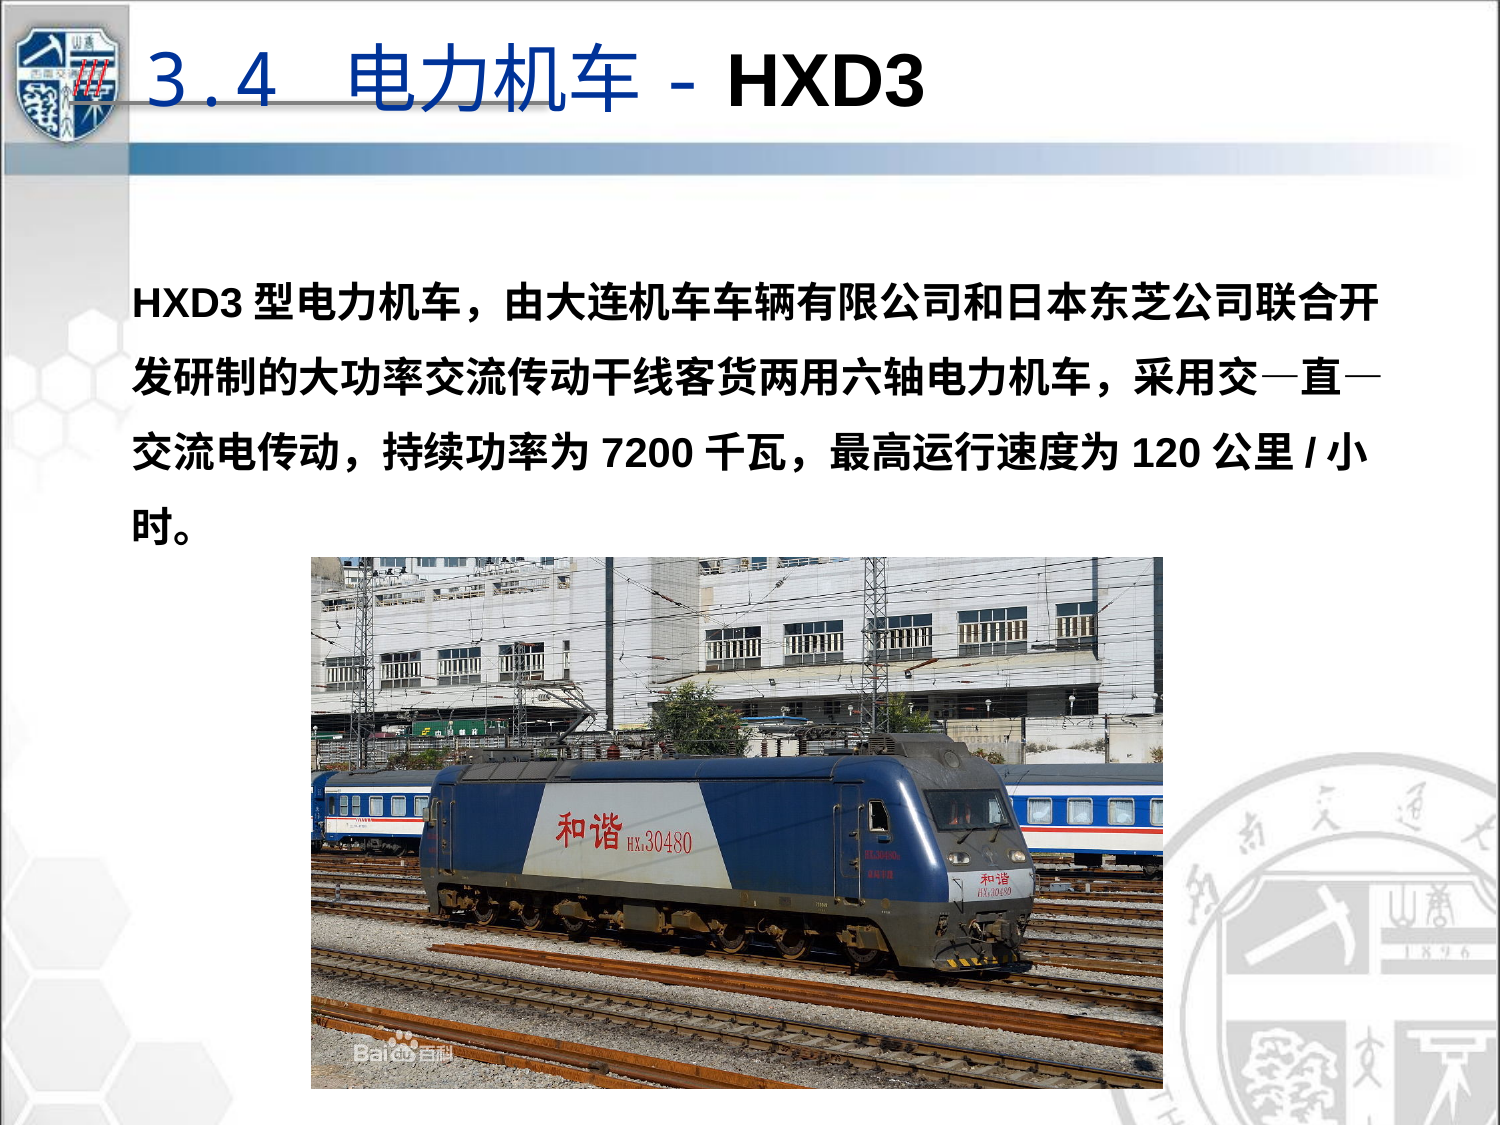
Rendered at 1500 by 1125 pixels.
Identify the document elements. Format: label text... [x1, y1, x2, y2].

text_box 3.4 电力机车- HXD3 [129, 24, 1130, 130]
text_box HXD3型电力机车，由大连机车车辆有限公司和日本东芝公司联合开发研制的大功率交流传动干线客货两用六轴电力机车，采用交—直—交流电传动，持续功率为7200千瓦，最高运行速度为120公里/小时。 [117, 243, 1415, 607]
picture [0, 0, 1500, 1125]
